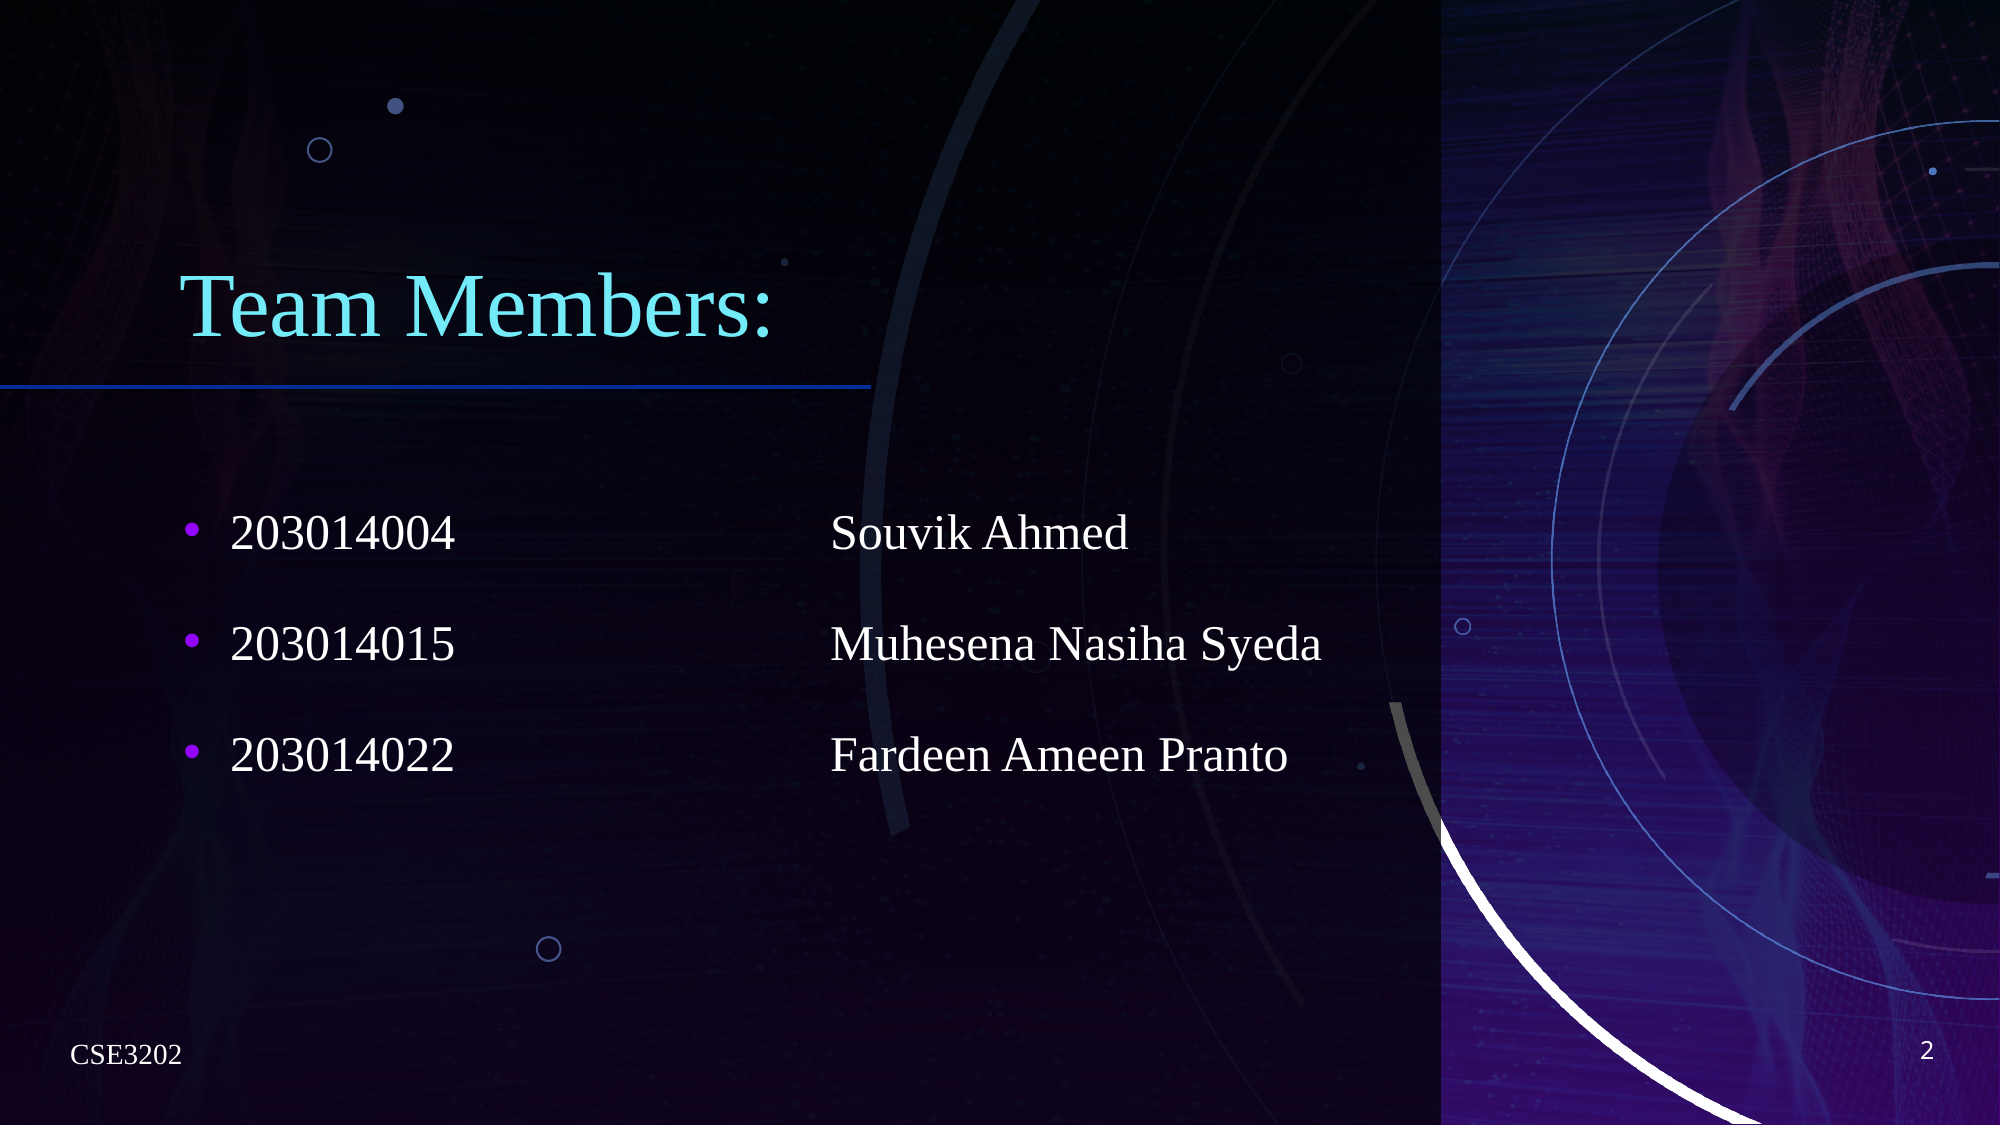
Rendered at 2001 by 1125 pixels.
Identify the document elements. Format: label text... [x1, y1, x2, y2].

picture [730, 0, 2000, 1124]
footer CSE3202 [55, 1023, 731, 1084]
slide_number 2 [1499, 1021, 1950, 1082]
list 203014004 Souvik Ahmed 203014015 Muhesena Nasiha Syeda 203014022 Fardeen Ameen Pranto [168, 461, 1401, 866]
title Team Members: [164, 172, 1299, 364]
